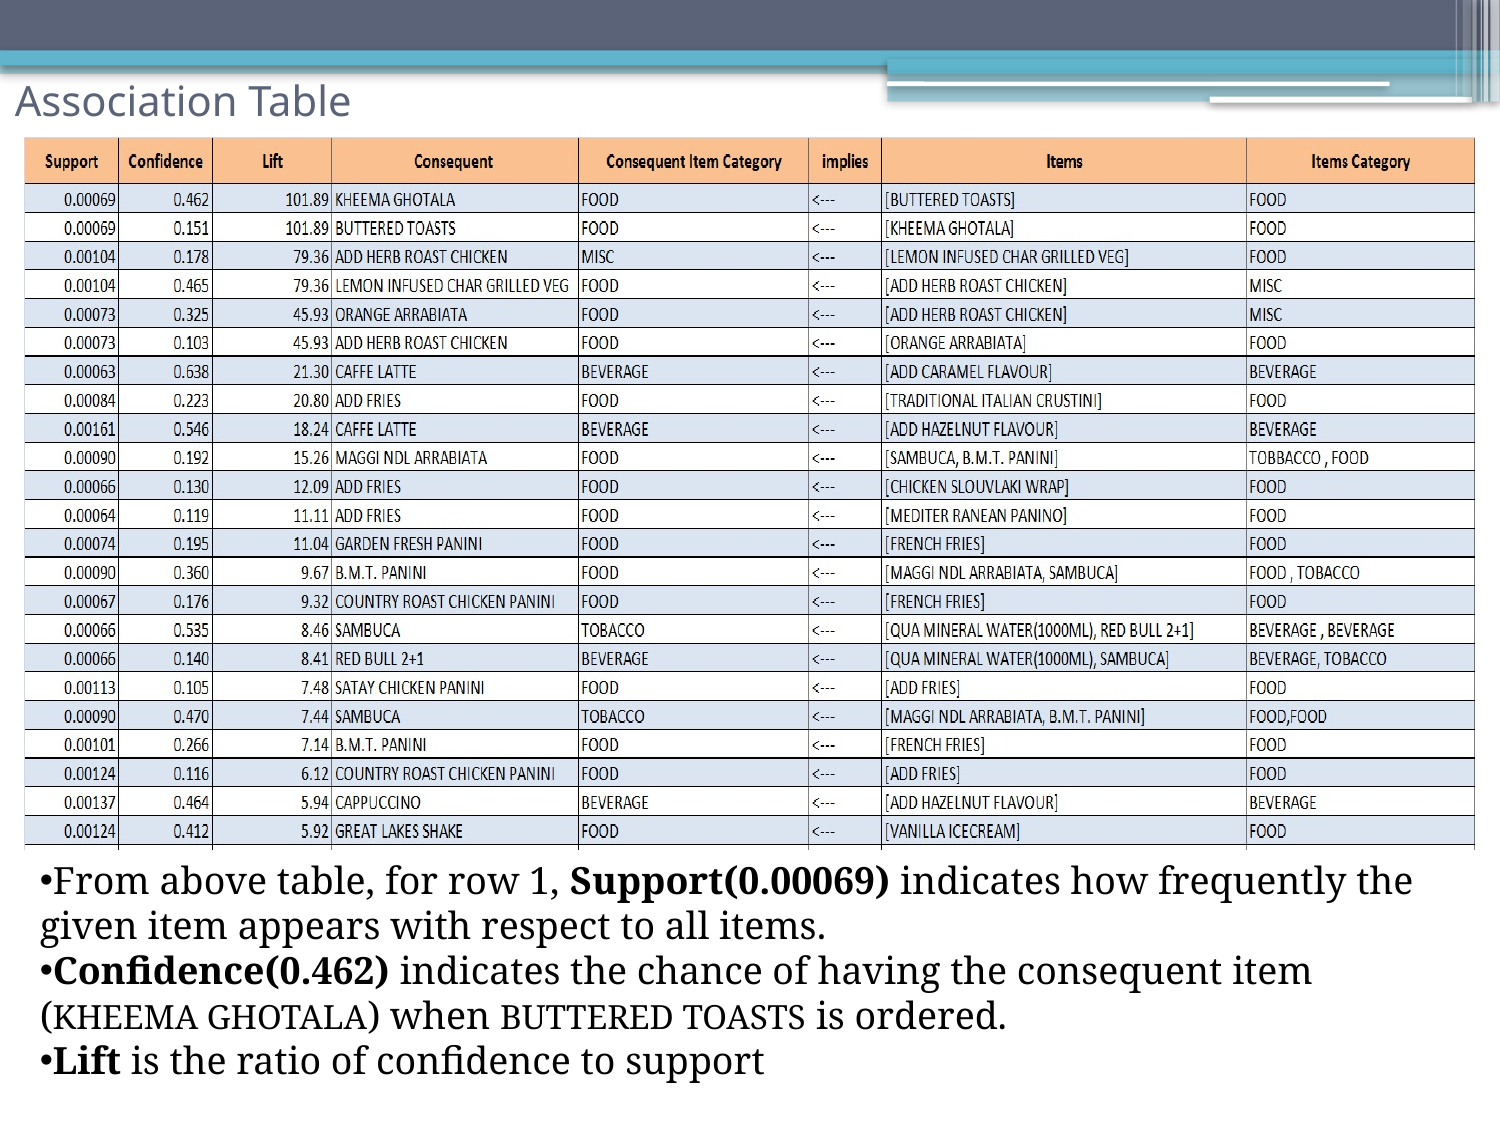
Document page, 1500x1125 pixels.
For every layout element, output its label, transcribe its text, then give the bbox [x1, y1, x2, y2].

title Association Table [0, 12, 1350, 188]
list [24, 137, 1476, 851]
text_box From above table, for row 1, Support(0.00069) indicates how frequently the given item appears with respect to all items. Confidence(0.462) indicates the chance of having the consequent item (KHEEMA GHOTALA) when BUTTERED TOASTS is ordered. Lift is the ratio of confidence to support [24, 860, 1475, 1090]
